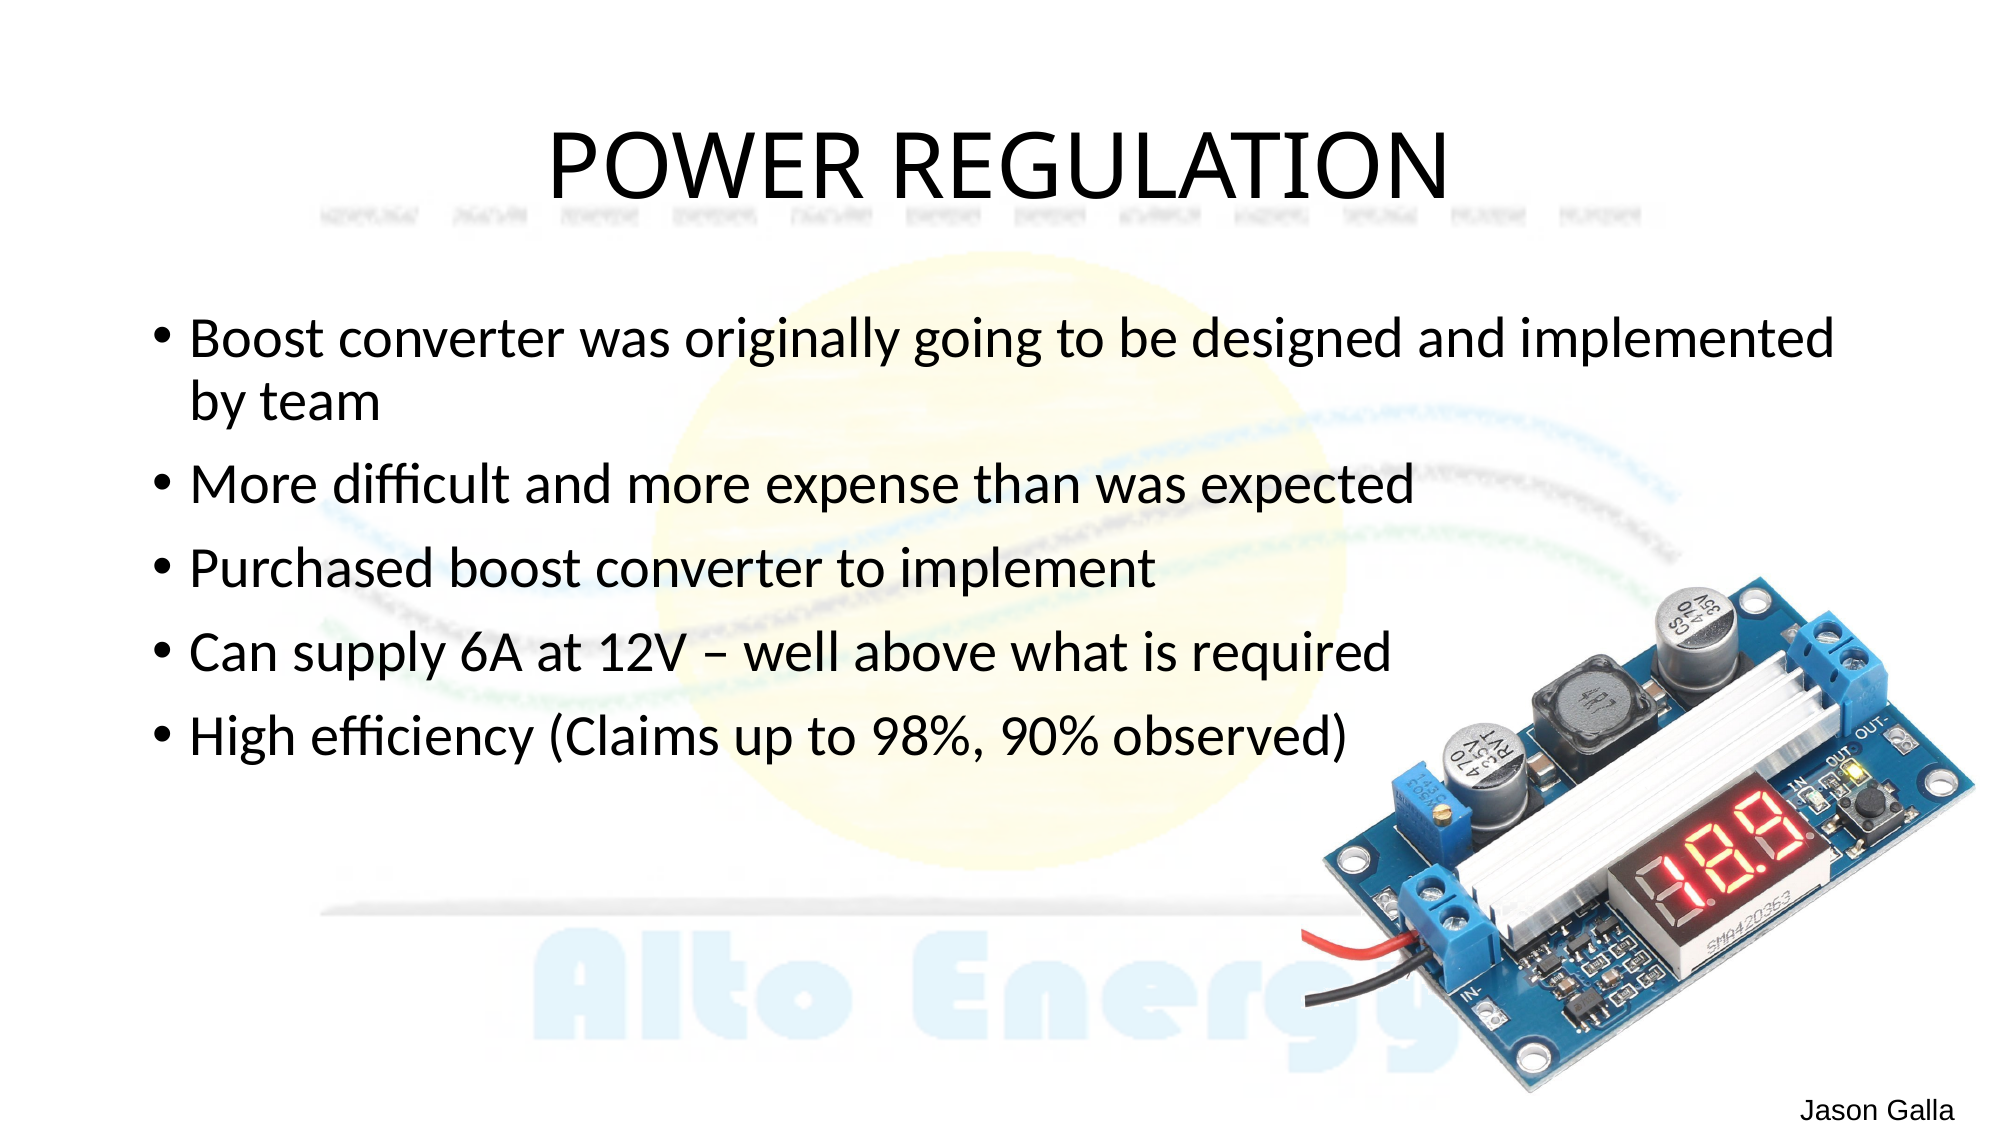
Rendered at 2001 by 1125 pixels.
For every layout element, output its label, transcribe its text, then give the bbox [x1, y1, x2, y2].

list Boost converter was originally going to be designed and implemented by team More difficult and more expense than was expected Purchased boost converter to implement Can supply 6A at 12V – well above what is required High efficiency (Claims up to 98%, 90% observed) [137, 299, 1863, 1014]
picture [1300, 476, 2000, 1125]
title POWER REGULATION [137, 59, 1863, 278]
